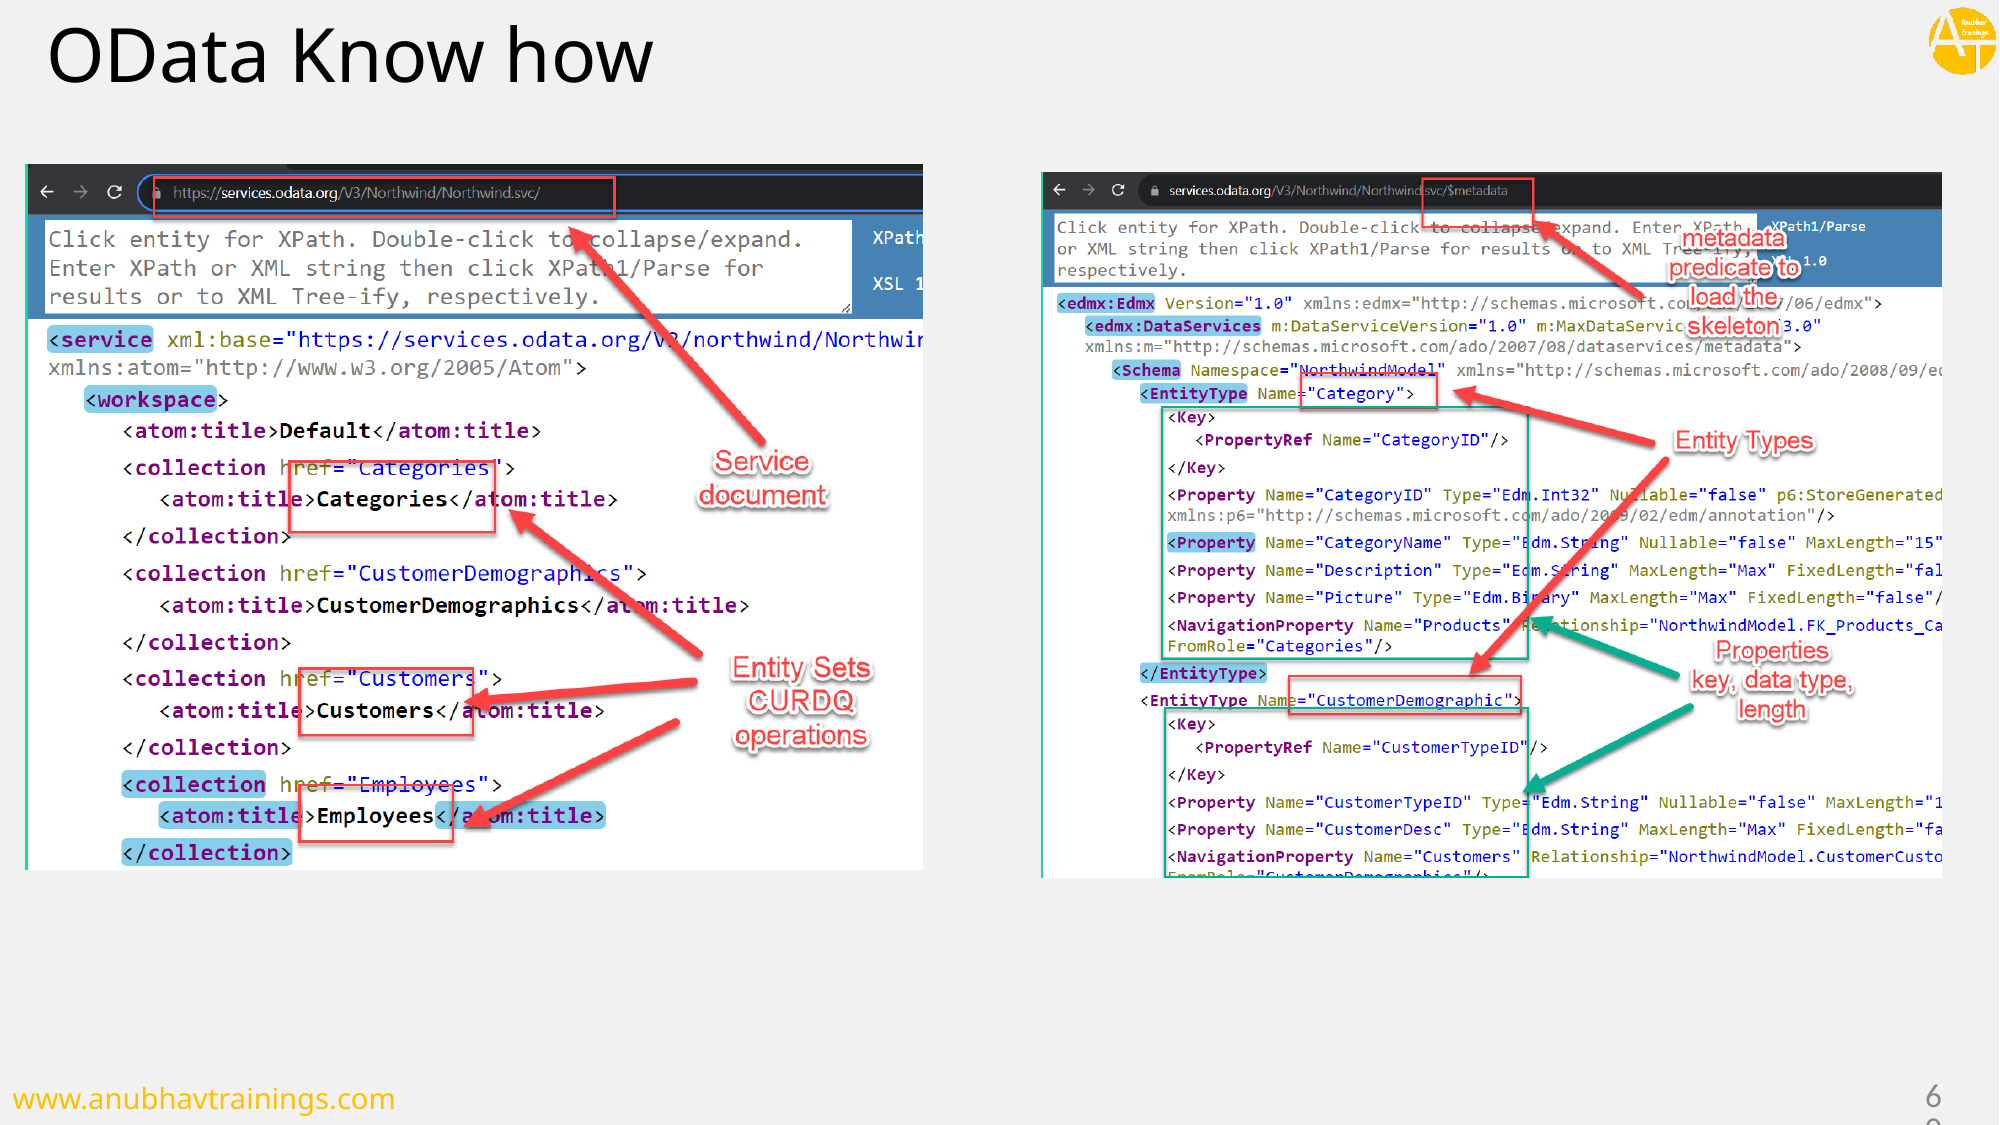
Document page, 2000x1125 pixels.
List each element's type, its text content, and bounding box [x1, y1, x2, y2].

picture [1922, 3, 2000, 80]
text_box www.anubhavtrainings.com [0, 1072, 425, 1123]
picture [1041, 172, 1942, 878]
text_box OData Know how [31, 0, 1874, 105]
picture [25, 164, 923, 870]
slide_number 60 [1909, 1082, 1946, 1106]
